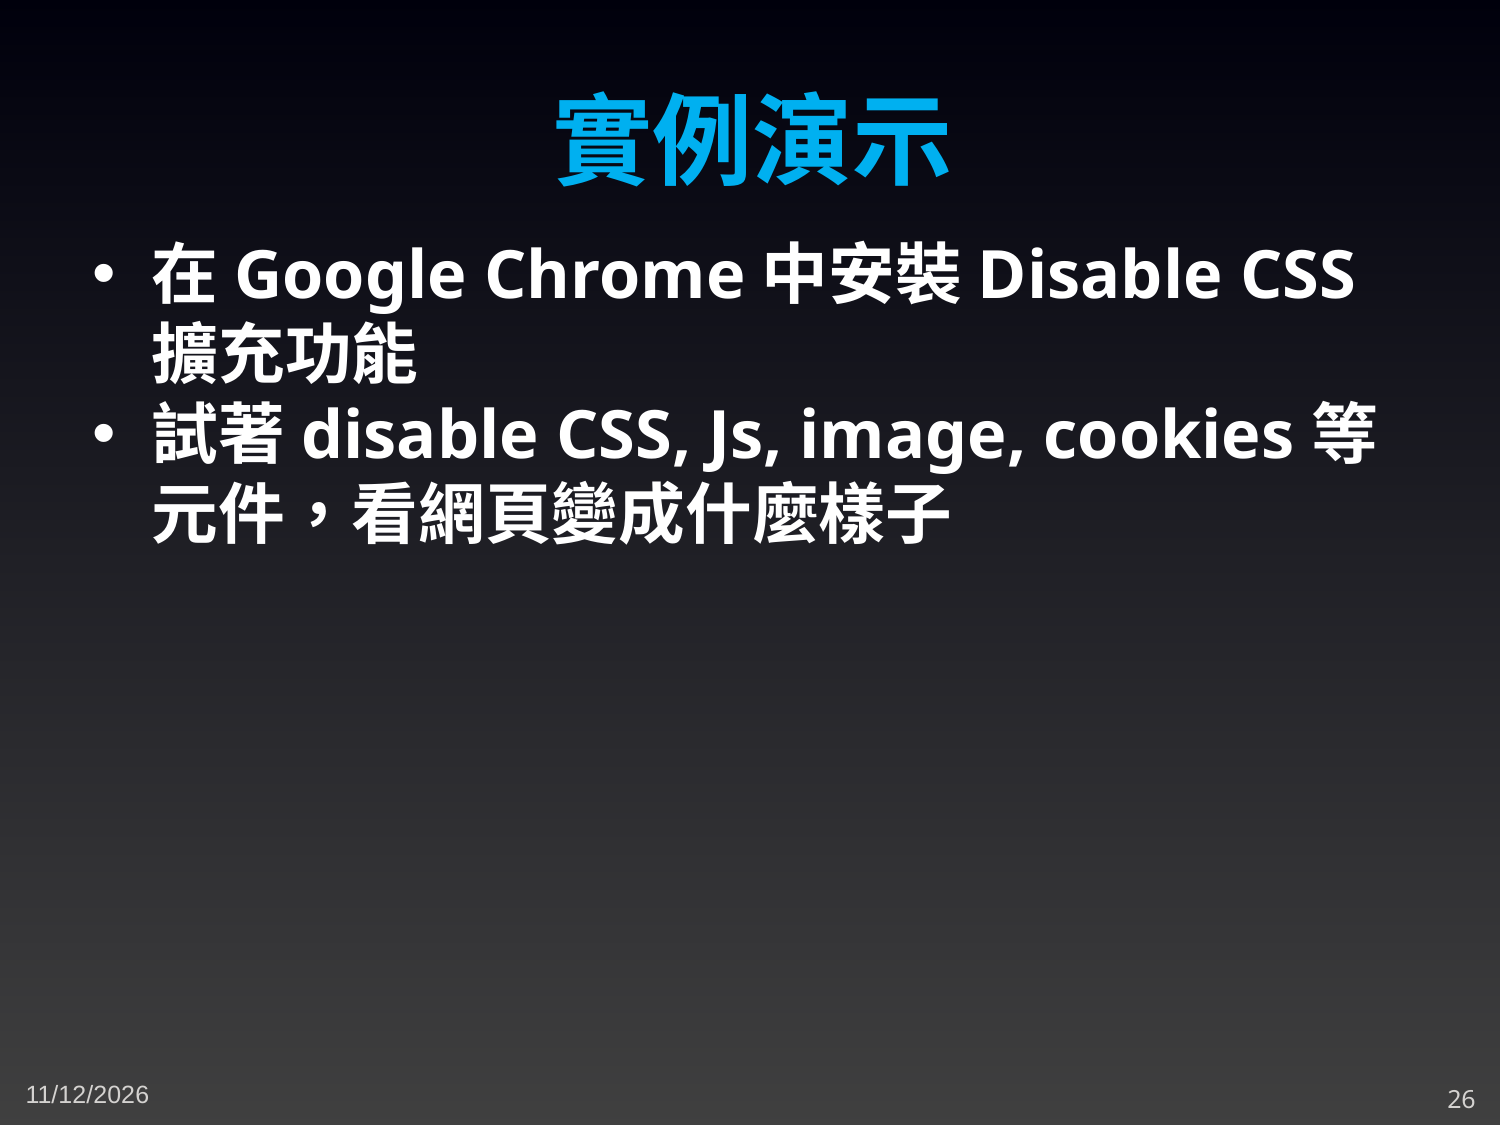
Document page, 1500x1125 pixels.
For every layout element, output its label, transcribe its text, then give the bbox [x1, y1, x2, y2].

slide_number 26 [1340, 1075, 1491, 1117]
text_box 實例演示 [537, 49, 1038, 213]
text_box 在Google Chrome中安裝Disable CSS擴充功能 試著disable CSS, Js, image, cookies等元件，看網頁變成什麼樣子 [78, 224, 1416, 640]
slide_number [10, 1075, 411, 1117]
